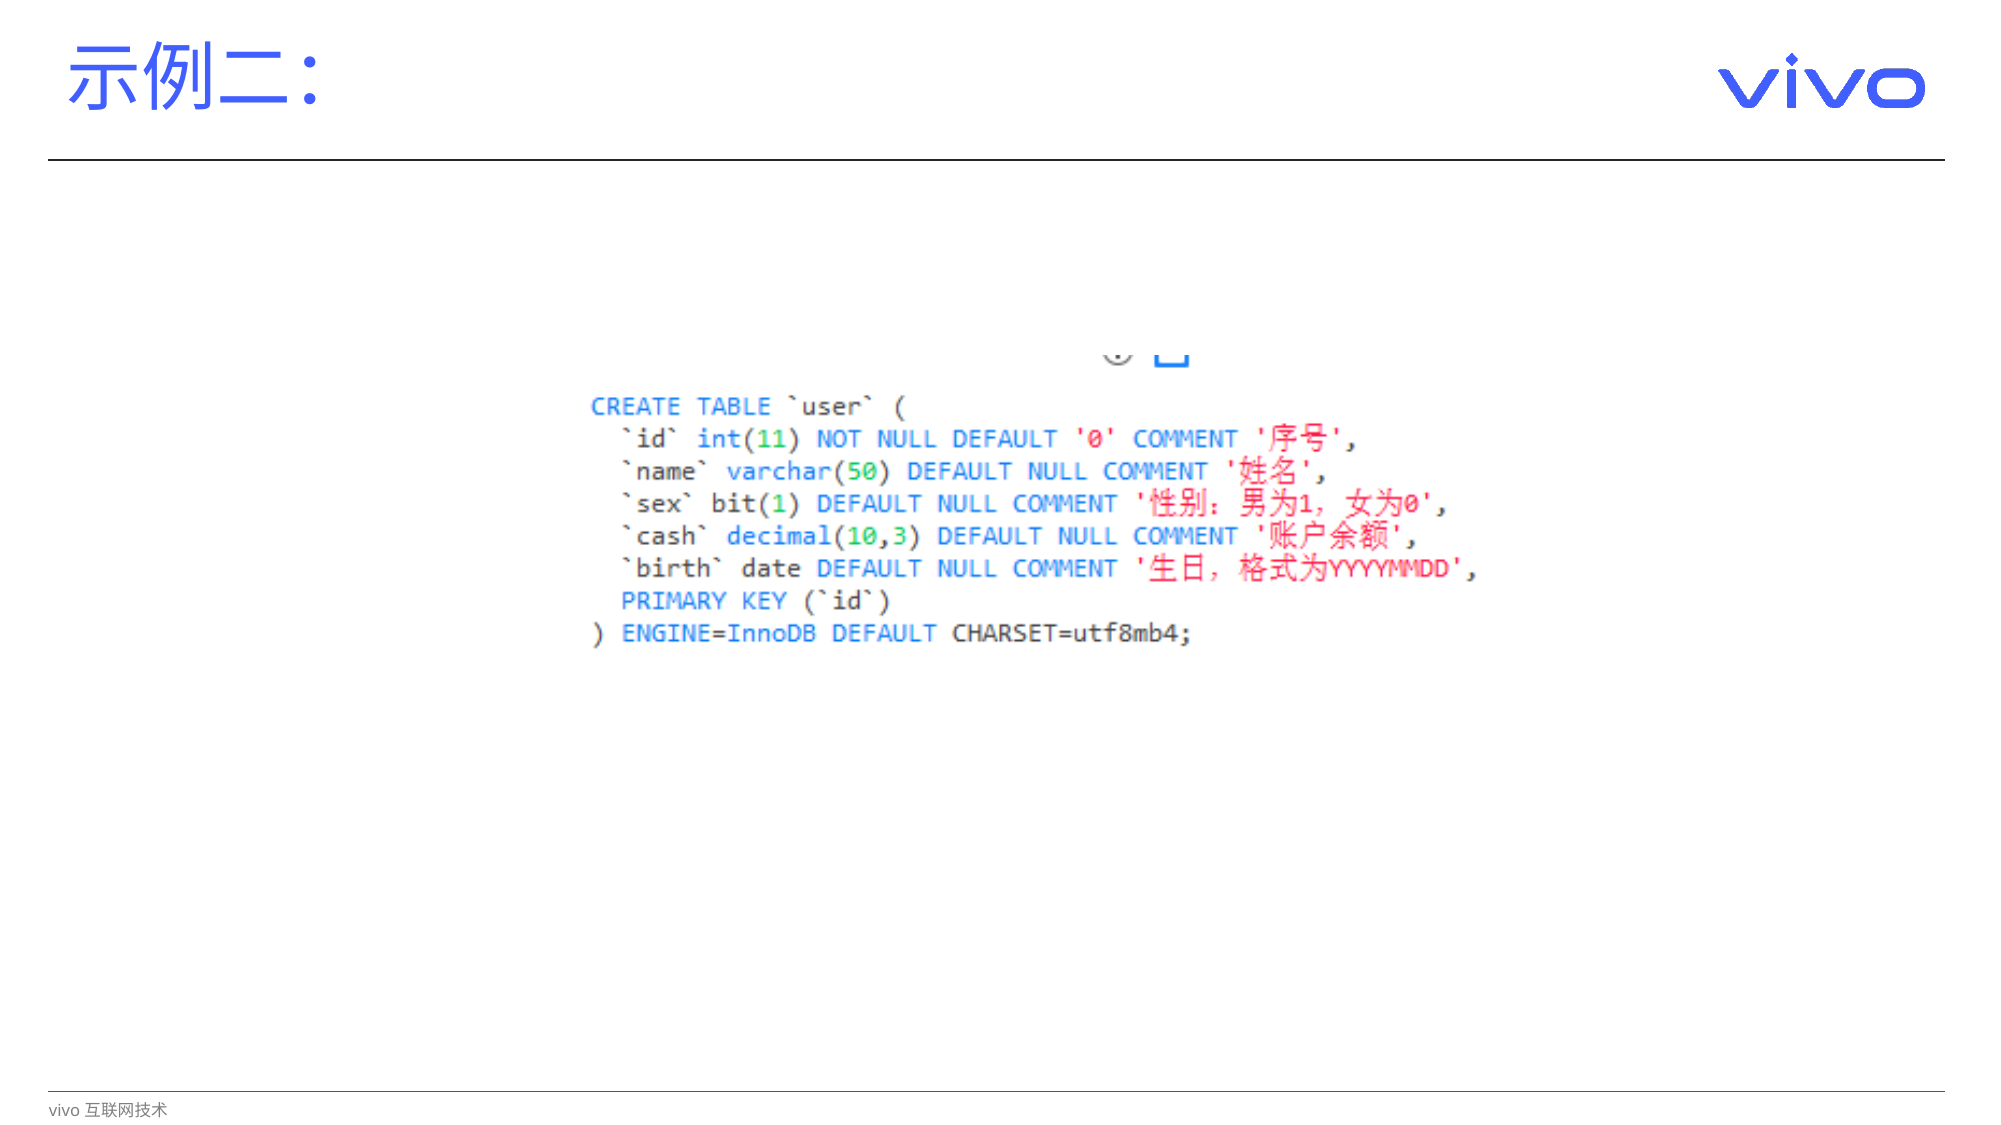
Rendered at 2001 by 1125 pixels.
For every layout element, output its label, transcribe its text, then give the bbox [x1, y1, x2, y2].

title 示例二： [51, 0, 1782, 160]
picture [1782, 53, 1925, 108]
picture [586, 355, 1495, 735]
